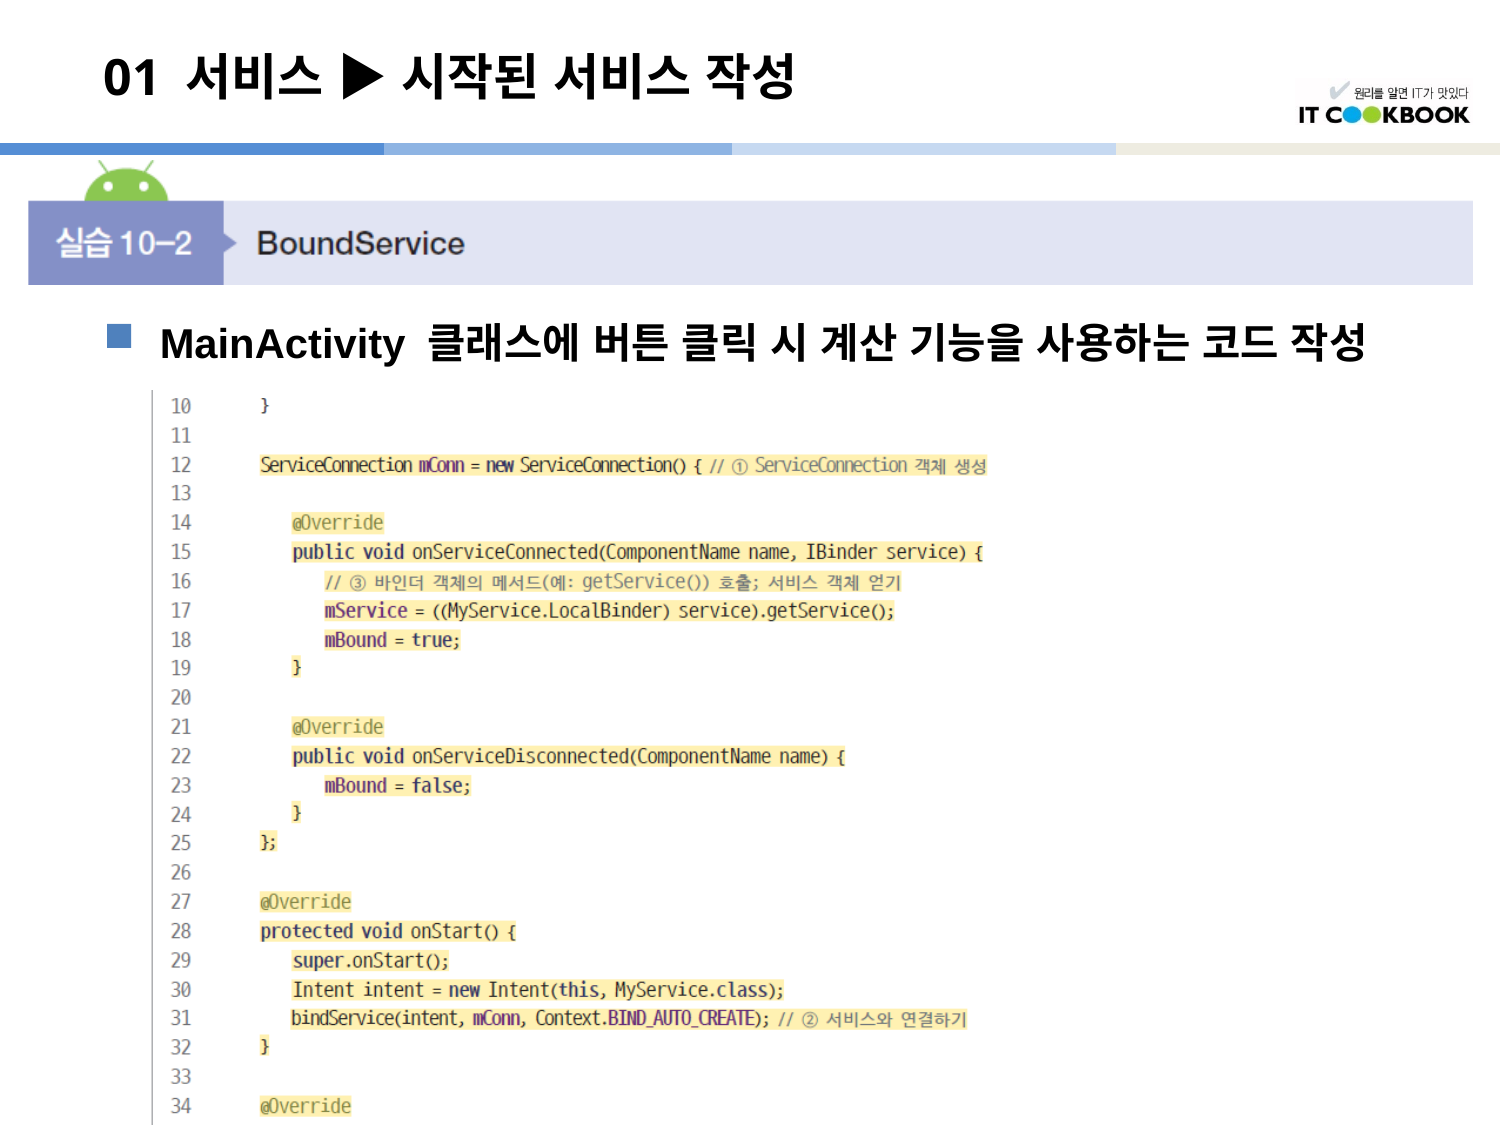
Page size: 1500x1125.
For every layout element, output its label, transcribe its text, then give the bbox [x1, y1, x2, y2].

picture [147, 389, 1025, 1125]
picture [27, 160, 1473, 285]
title 01 서비스 ▶ 시작된 서비스 작성 [88, 30, 1330, 121]
text_box MainActivity 클래스에 버튼 클릭 시 계산 기능을 사용하는 코드 작성 [88, 292, 1473, 1083]
picture [1295, 78, 1473, 125]
